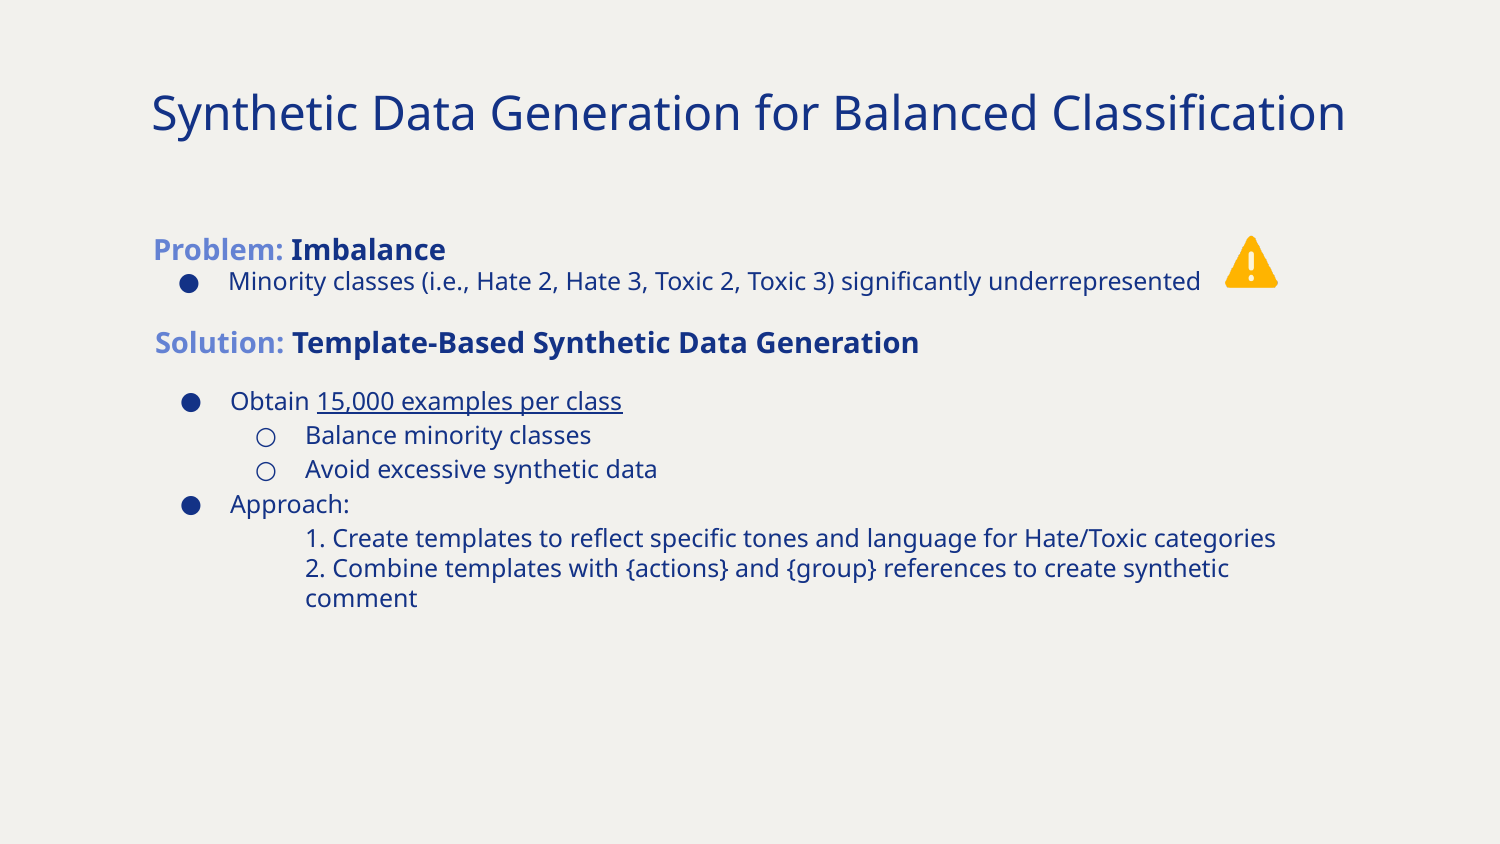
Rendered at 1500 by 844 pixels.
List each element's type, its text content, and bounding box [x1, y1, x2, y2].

text_box [140, 478, 1390, 540]
text_box Solution: Template-Based Synthetic Data Generation Obtain 15,000 examples per class Balance minority classes Avoid excessive synthetic data Approach: 1. Create templates to reflect specific tones and language for Hate/Toxic categories 2. Combine templates with {actions} and {group} references to create synthetic comment [140, 309, 1356, 478]
text_box Solution: Template-Based Synthetic Data Generation Obtain 15,000 examples per class Balance minority classes Avoid excessive synthetic data Approach: 1. Create templates to reflect specific tones and language for Hate/Toxic categories 2. Combine templates with {actions} and {group} references to create synthetic comment [140, 540, 1356, 635]
title Synthetic Data Generation for Balanced Classification [0, 68, 1500, 162]
text_box Problem: Imbalance Minority classes (i.e., Hate 2, Hate 3, Toxic 2, Toxic 3) significantly underrepresented [138, 215, 1370, 310]
picture [1213, 221, 1288, 305]
